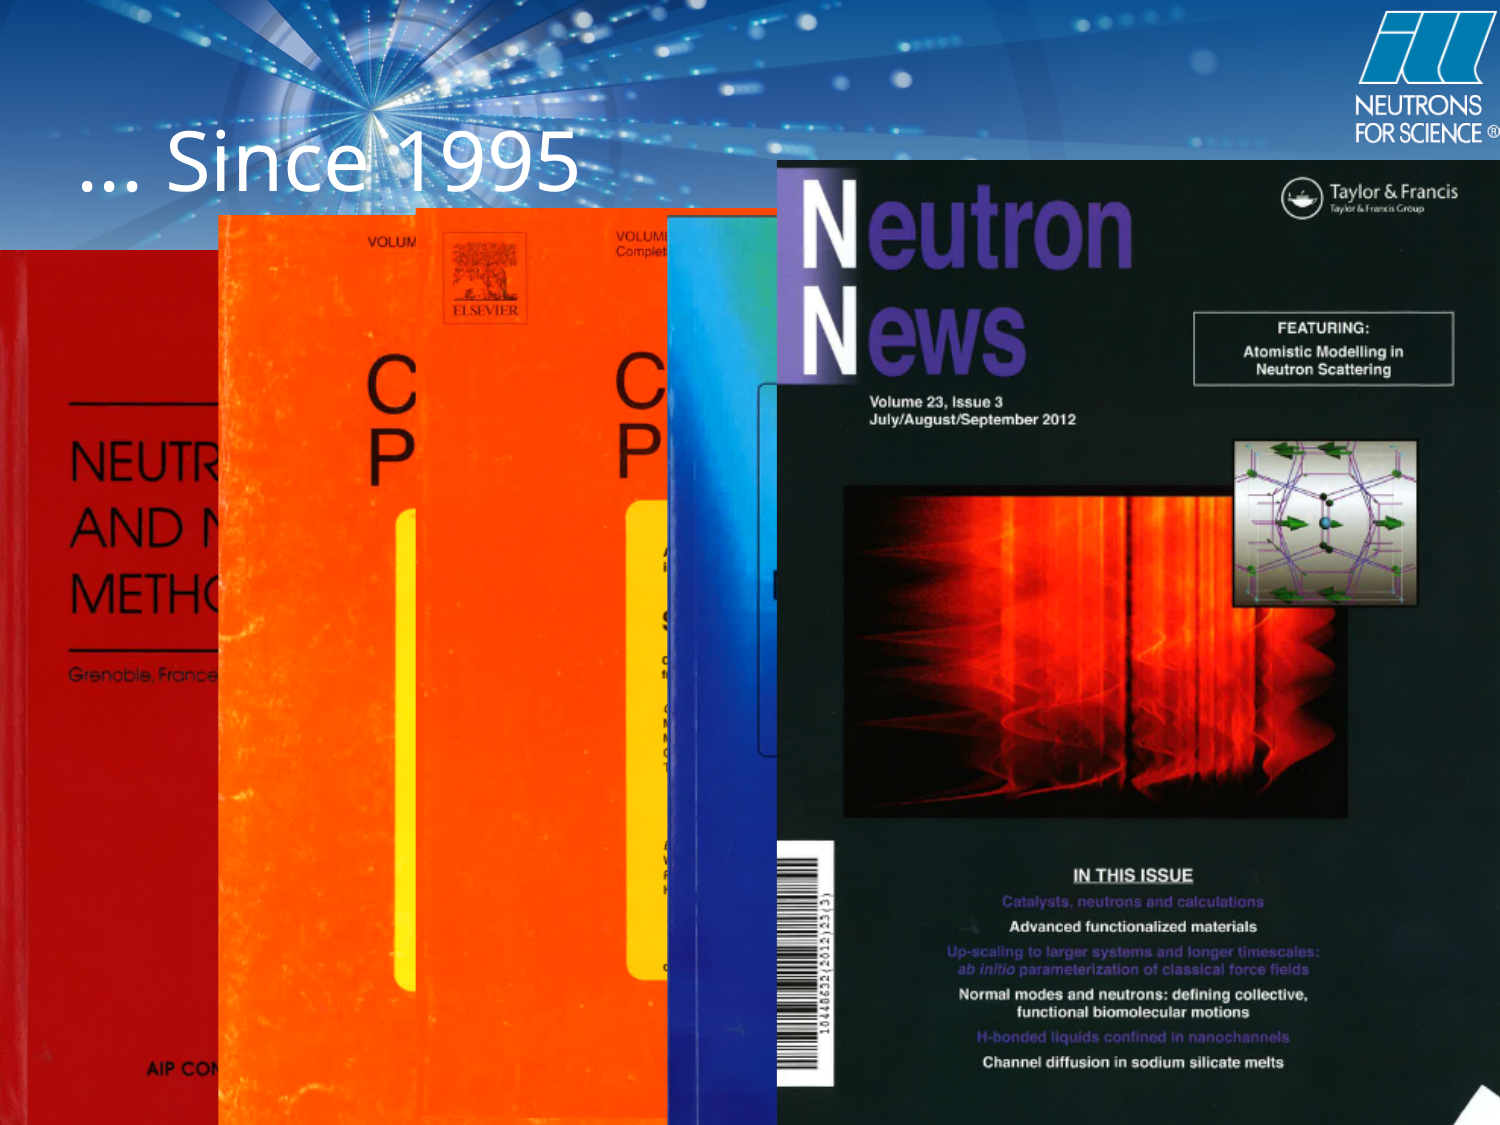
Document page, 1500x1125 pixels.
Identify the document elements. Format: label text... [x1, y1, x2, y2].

picture [0, 0, 1500, 1125]
title ... Since 1995 [76, 18, 1427, 209]
